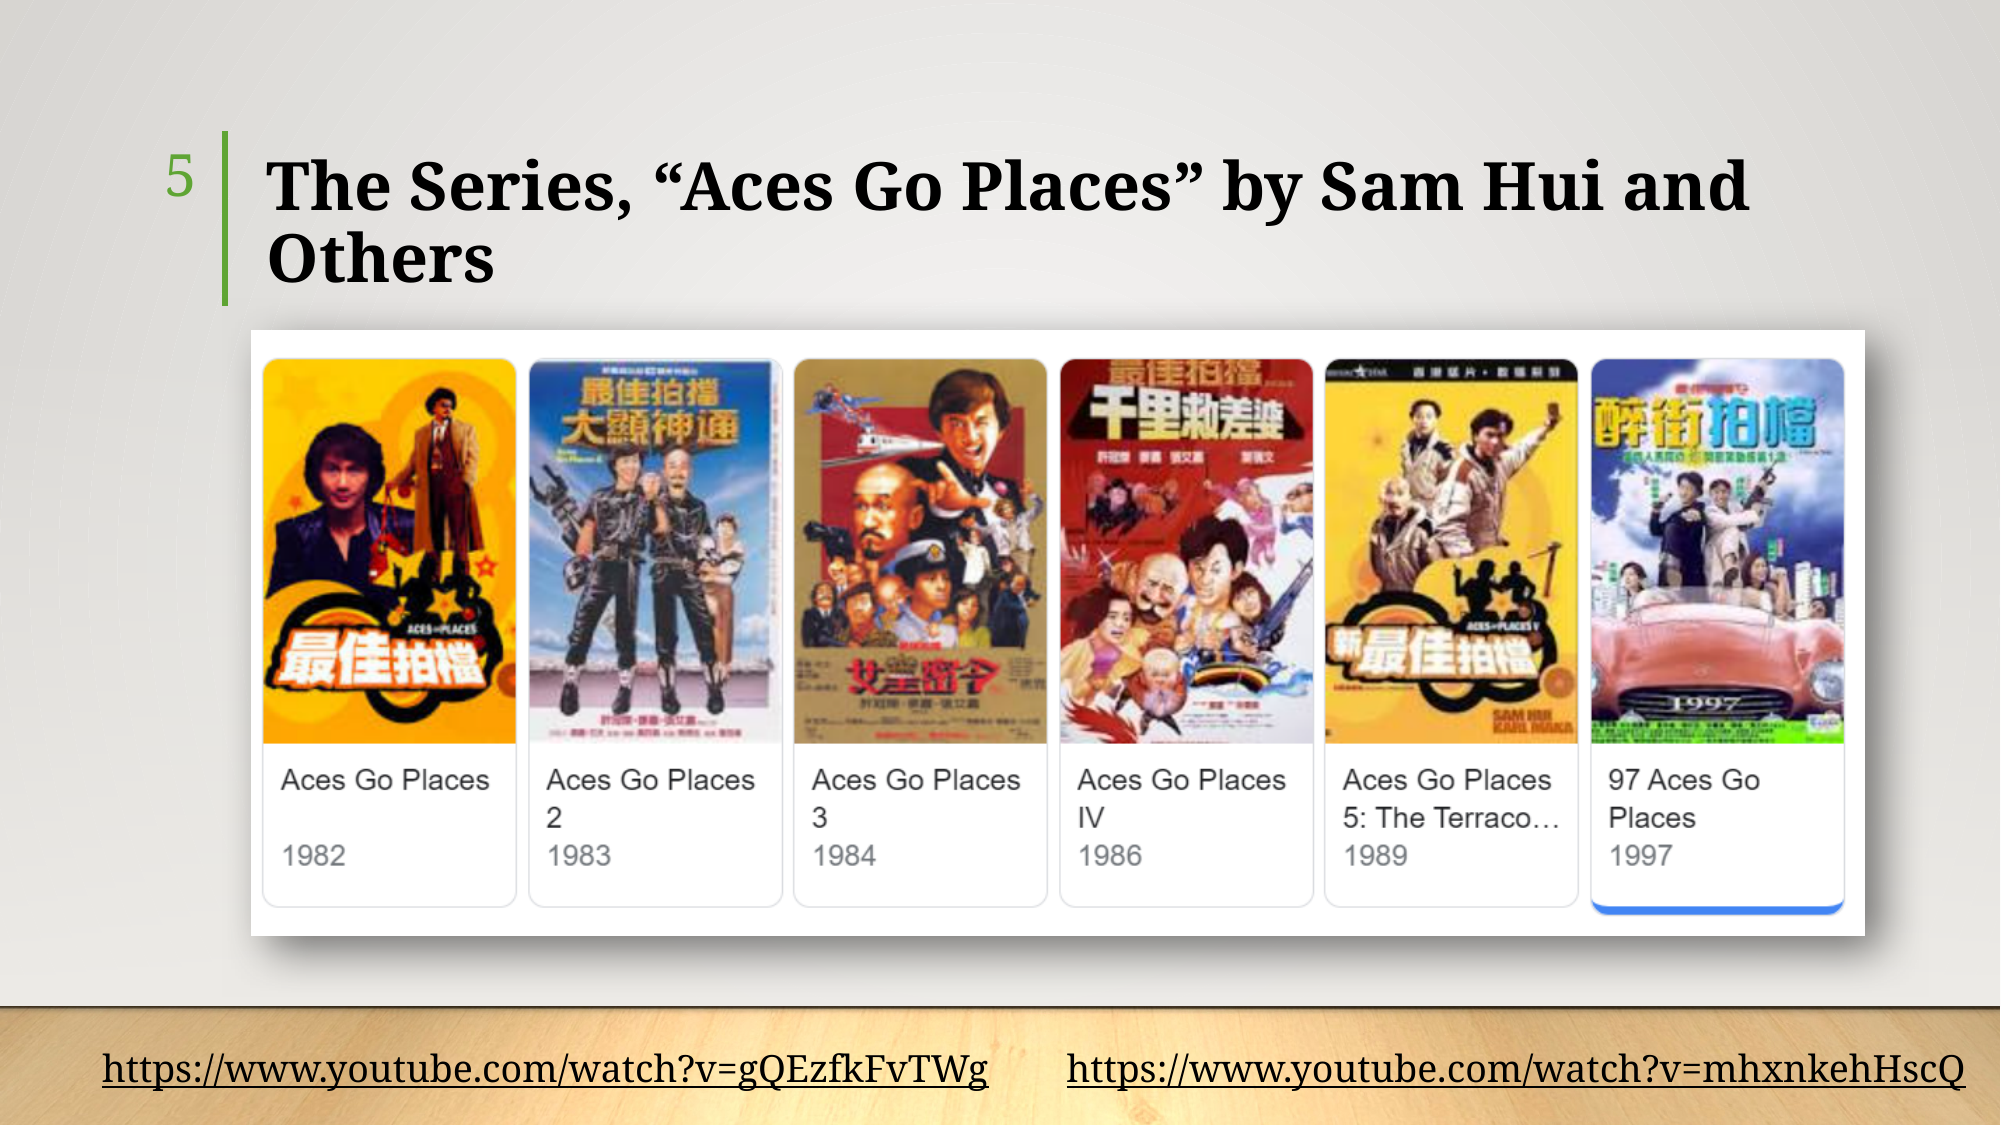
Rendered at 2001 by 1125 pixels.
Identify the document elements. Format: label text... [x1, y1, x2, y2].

title The Series, “Aces Go Places” by Sam Hui and Others [251, 131, 1890, 305]
text_box https://www.youtube.com/watch?v=gQEzfkFvTWg [87, 1037, 1014, 1104]
slide_number 5 [78, 131, 212, 214]
text_box https://www.youtube.com/watch?v=mhxnkehHscQ [1051, 1037, 1991, 1104]
picture [0, 1006, 2000, 1125]
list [251, 330, 1865, 936]
